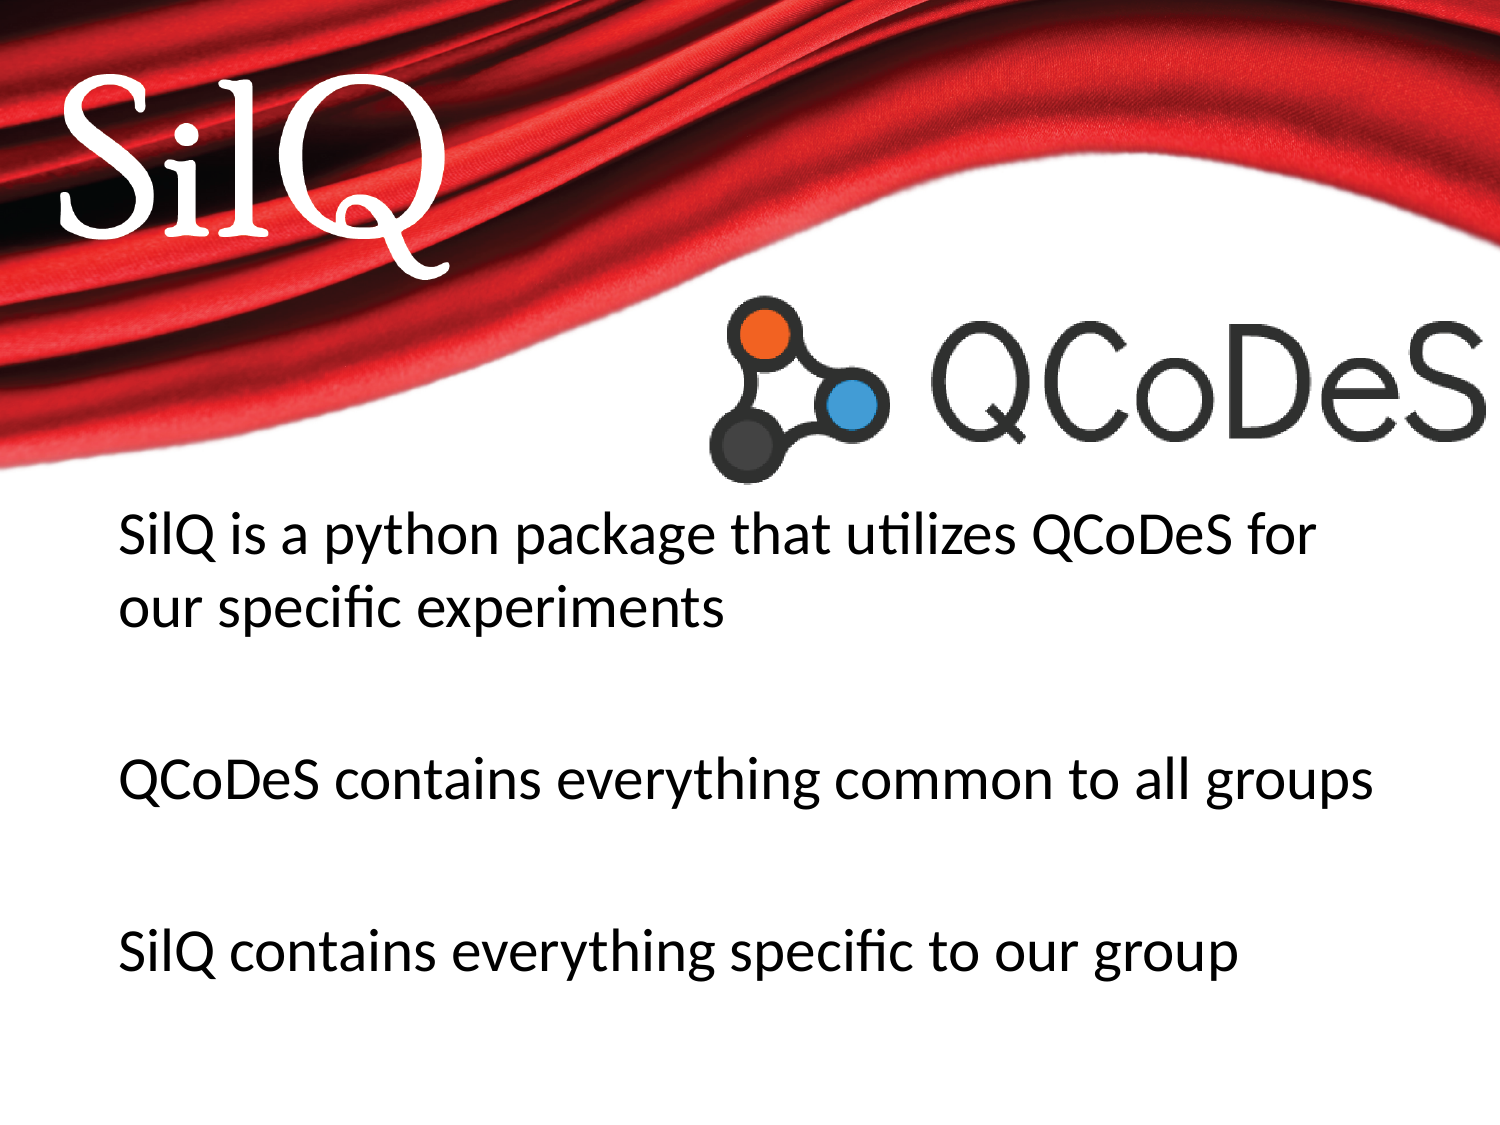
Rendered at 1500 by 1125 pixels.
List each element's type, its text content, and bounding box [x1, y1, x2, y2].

list SilQ is a python package that utilizes QCoDeS for our specific experiments QCoDeS contains everything common to all groups SilQ contains everything specific to our group [103, 494, 1397, 1014]
picture [0, 0, 1500, 486]
